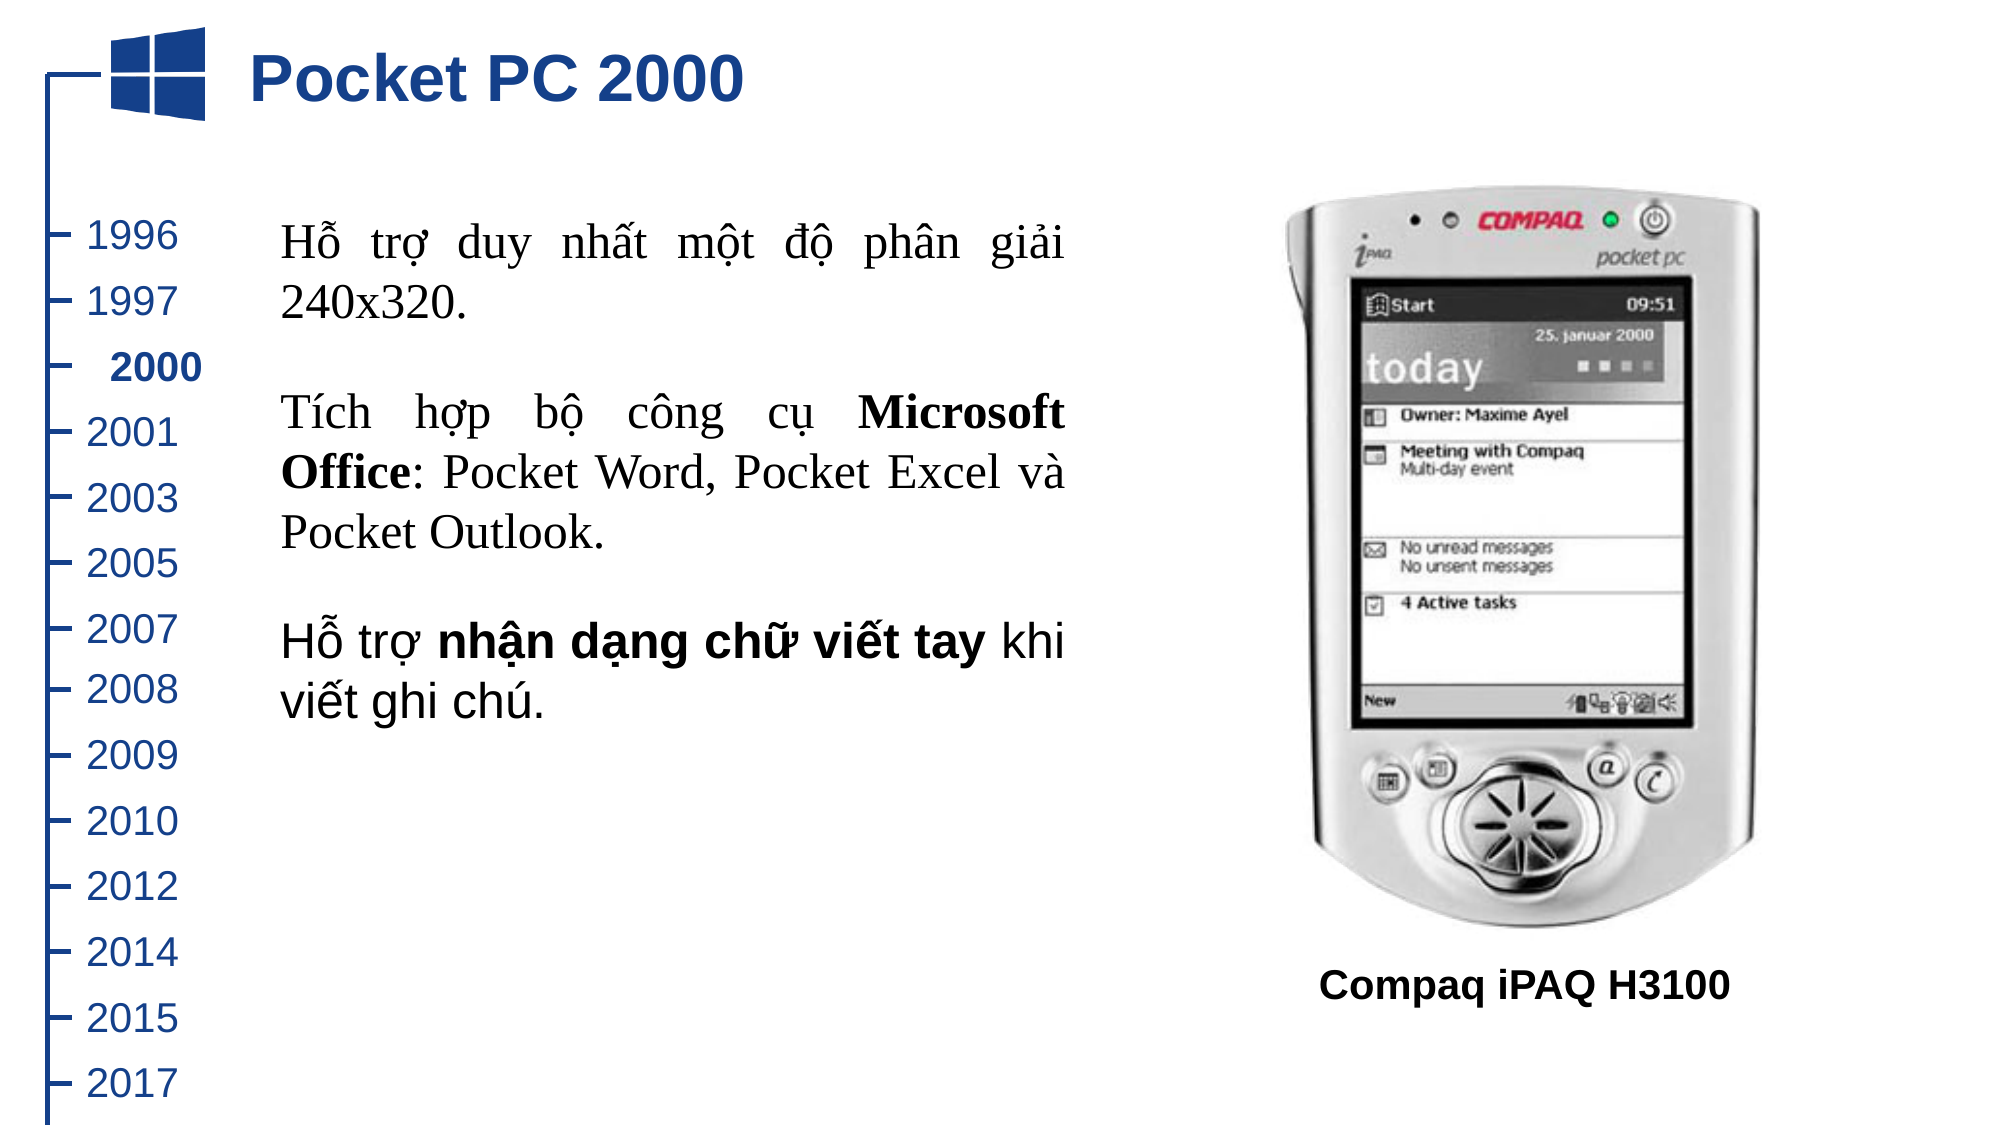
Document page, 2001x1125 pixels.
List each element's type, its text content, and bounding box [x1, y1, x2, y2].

text_box 2015 [71, 983, 194, 1048]
text_box 2010 [71, 786, 194, 851]
text_box 2007 [71, 594, 194, 660]
picture [1277, 179, 1773, 944]
text_box 2009 [71, 720, 194, 786]
picture [111, 27, 205, 121]
text_box Hỗ trợ duy nhất một độ phân giải 240x320. Tích hợp bộ công cụ Microsoft Office: Pocket Word, Pocket Excel và Pocket Outlook. Hỗ trợ nhận dạng chữ viết tay khi viết ghi chú. [265, 200, 1081, 736]
text_box Pocket PC 2000 [235, 27, 761, 122]
text_box 2012 [71, 851, 194, 917]
text_box 2001 [71, 397, 194, 463]
text_box 2000 [95, 331, 218, 397]
text_box Compaq iPAQ H3100 [1303, 950, 1746, 1015]
text_box 2005 [71, 528, 194, 594]
text_box 2008 [71, 660, 194, 720]
text_box 2014 [71, 917, 194, 983]
text_box 1996 [71, 200, 194, 266]
text_box 1997 [71, 266, 194, 331]
text_box 2017 [71, 1048, 194, 1114]
text_box 2003 [71, 463, 194, 528]
